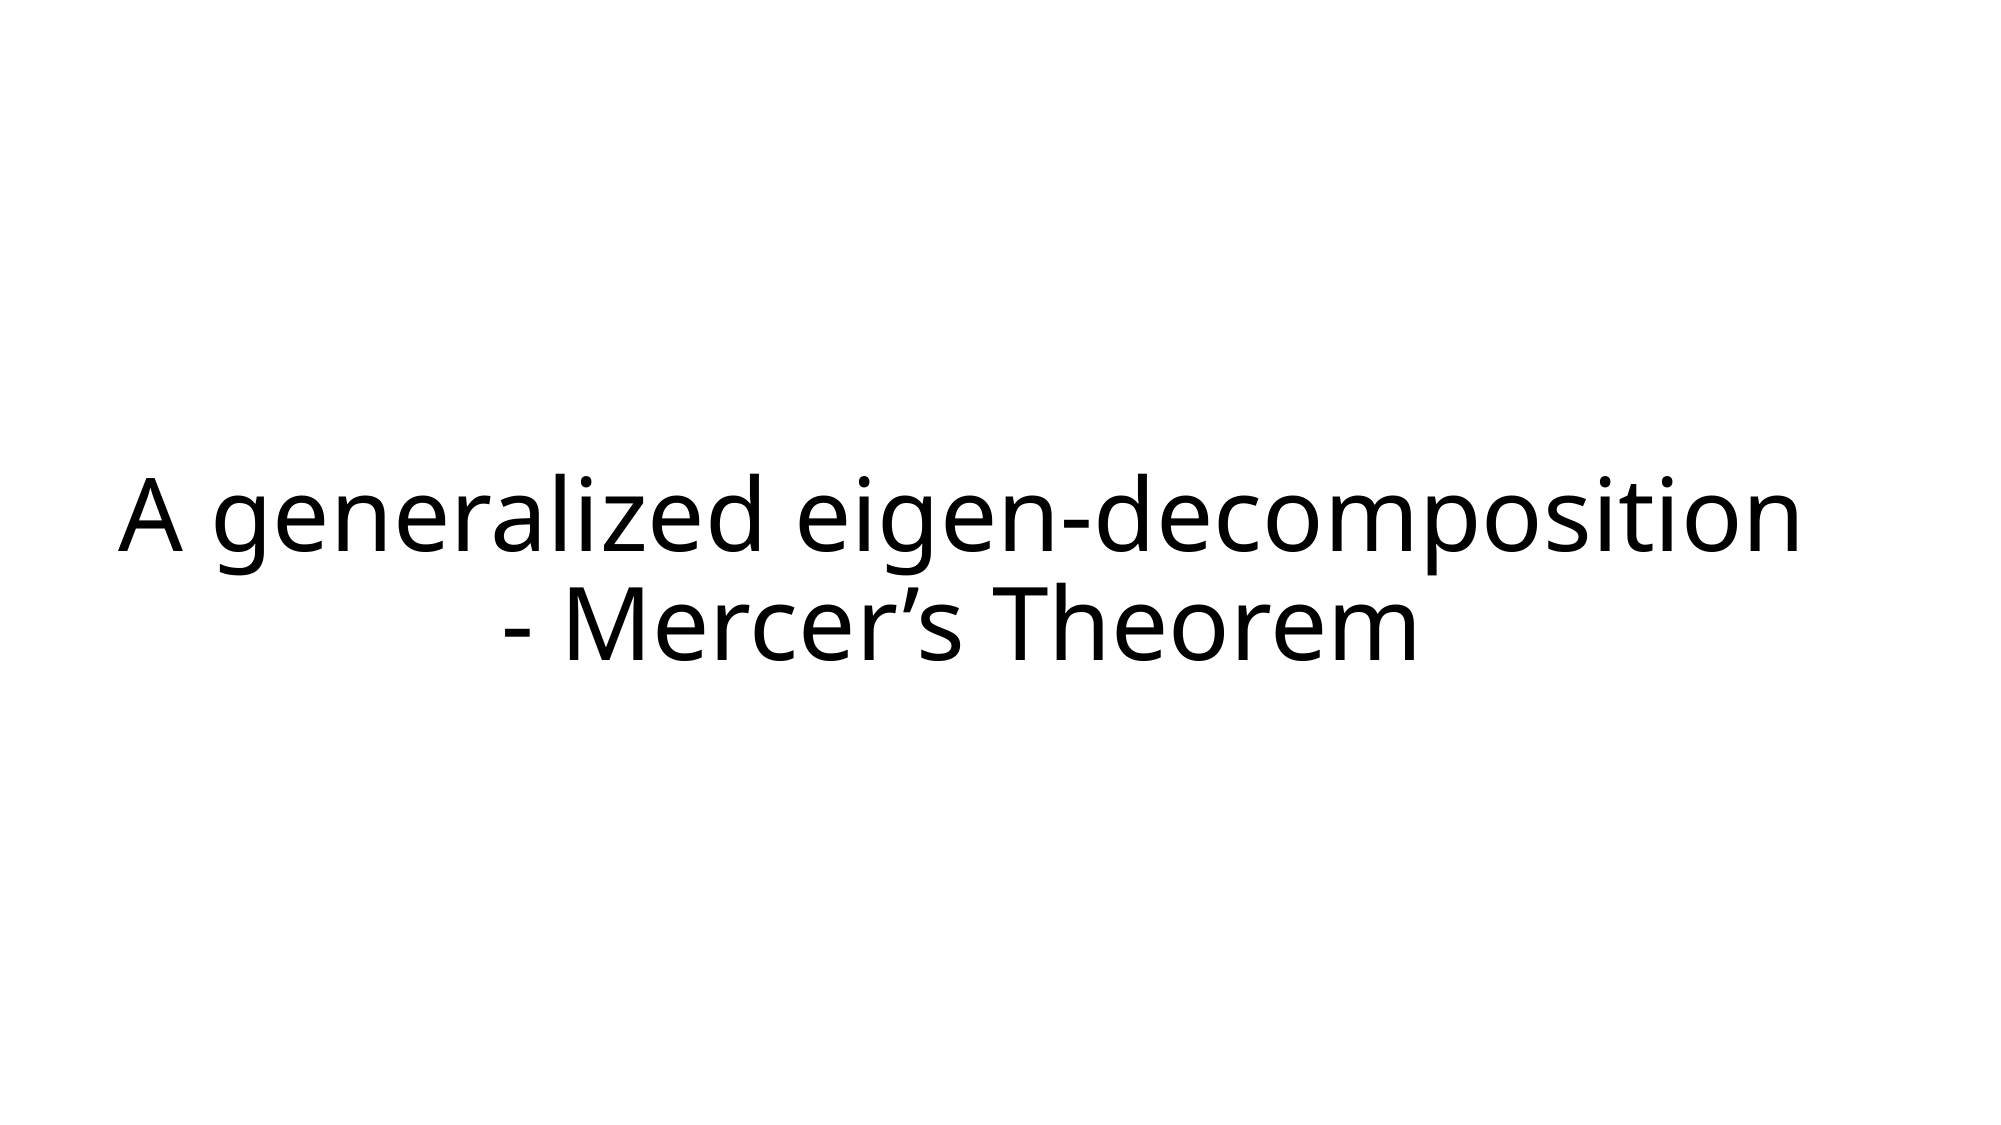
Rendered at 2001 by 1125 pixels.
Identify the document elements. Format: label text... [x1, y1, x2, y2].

title A generalized eigen-decomposition - Mercer’s Theorem [49, 419, 1902, 727]
